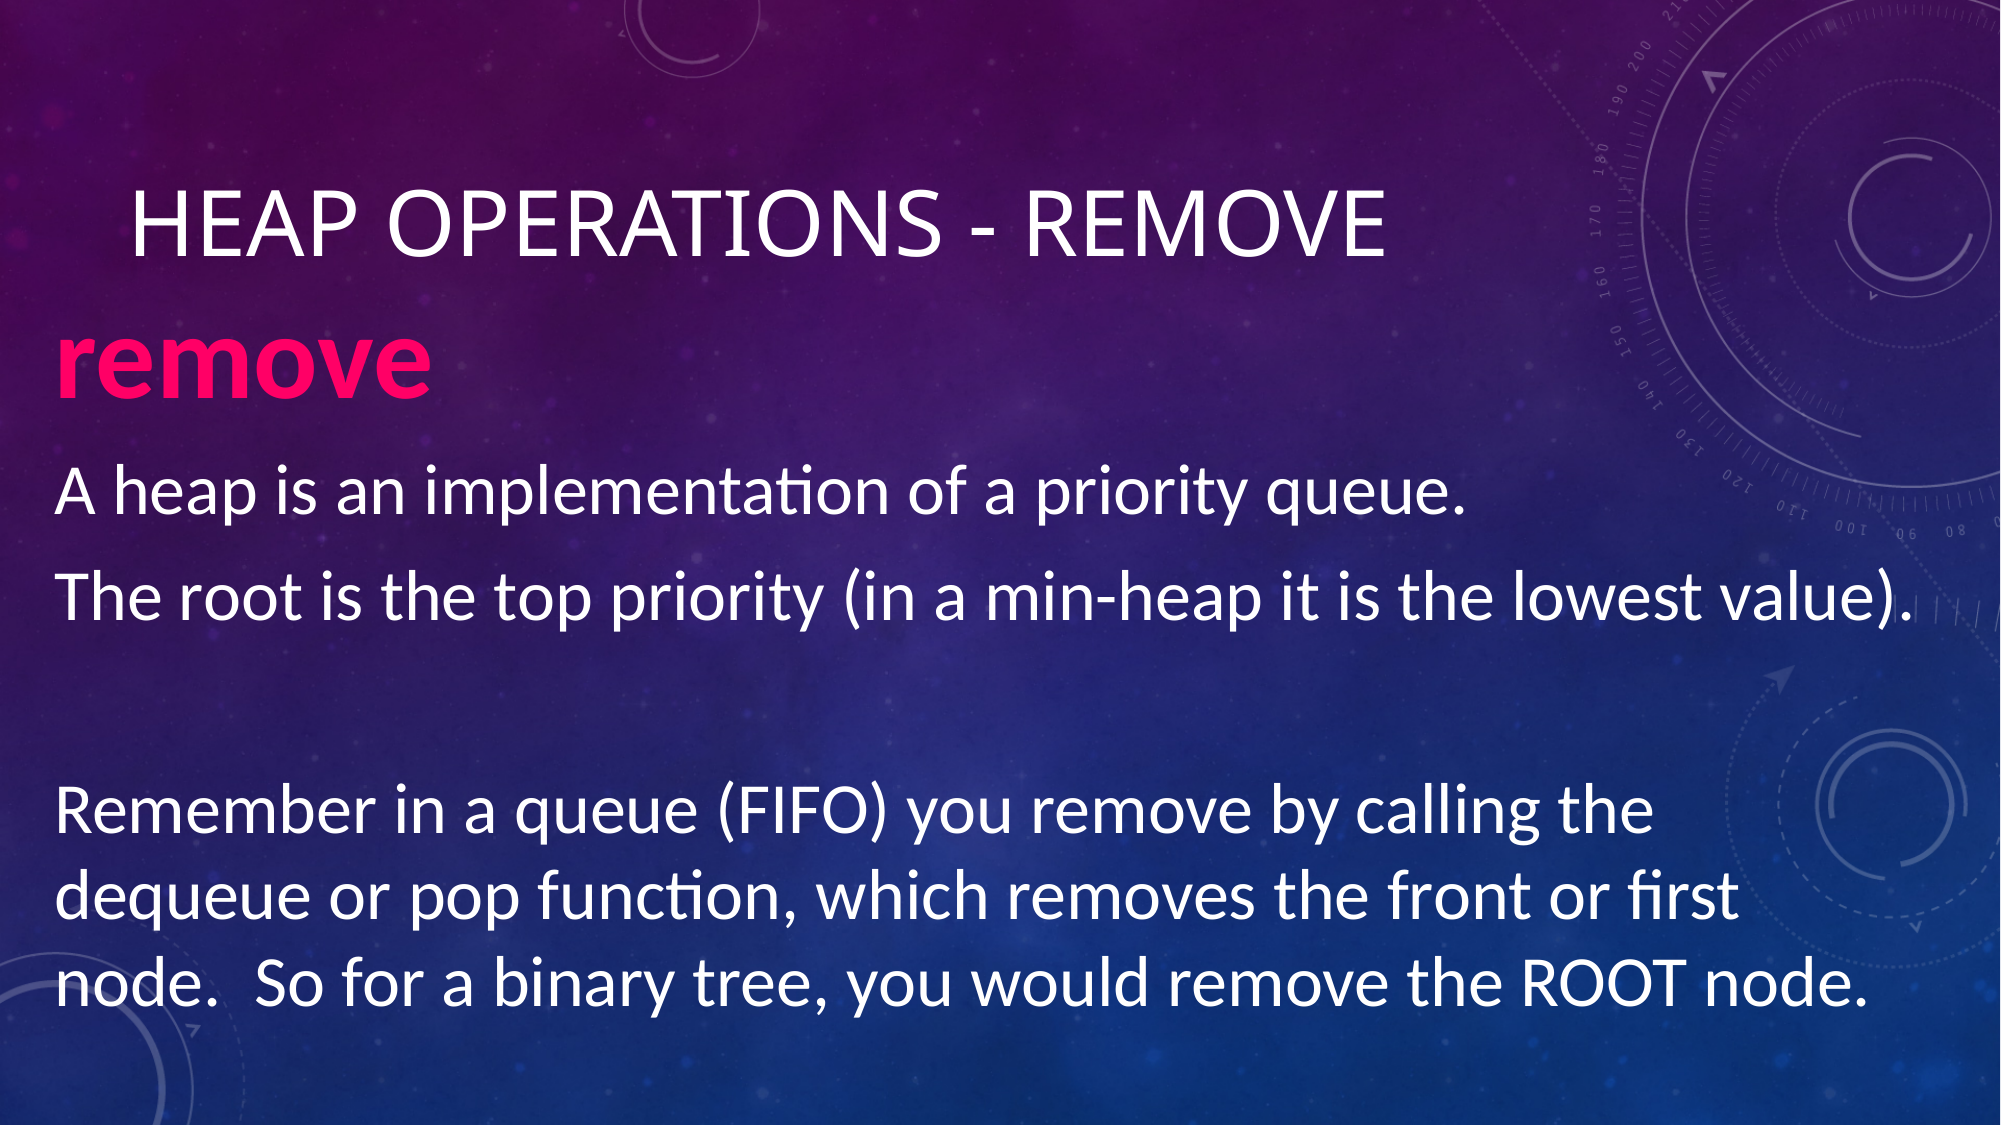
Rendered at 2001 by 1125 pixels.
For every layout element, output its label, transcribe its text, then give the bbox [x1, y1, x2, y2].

title heap operations - Remove [112, 99, 1775, 271]
picture [0, 0, 2001, 1125]
list remove A heap is an implementation of a priority queue. The root is the top priority (in a min-heap it is the lowest value). Remember in a queue (FIFO) you remove by calling the dequeue or pop function, which removes the front or first node. So for a binary tree, you would remove the ROOT node. [39, 271, 1940, 1053]
